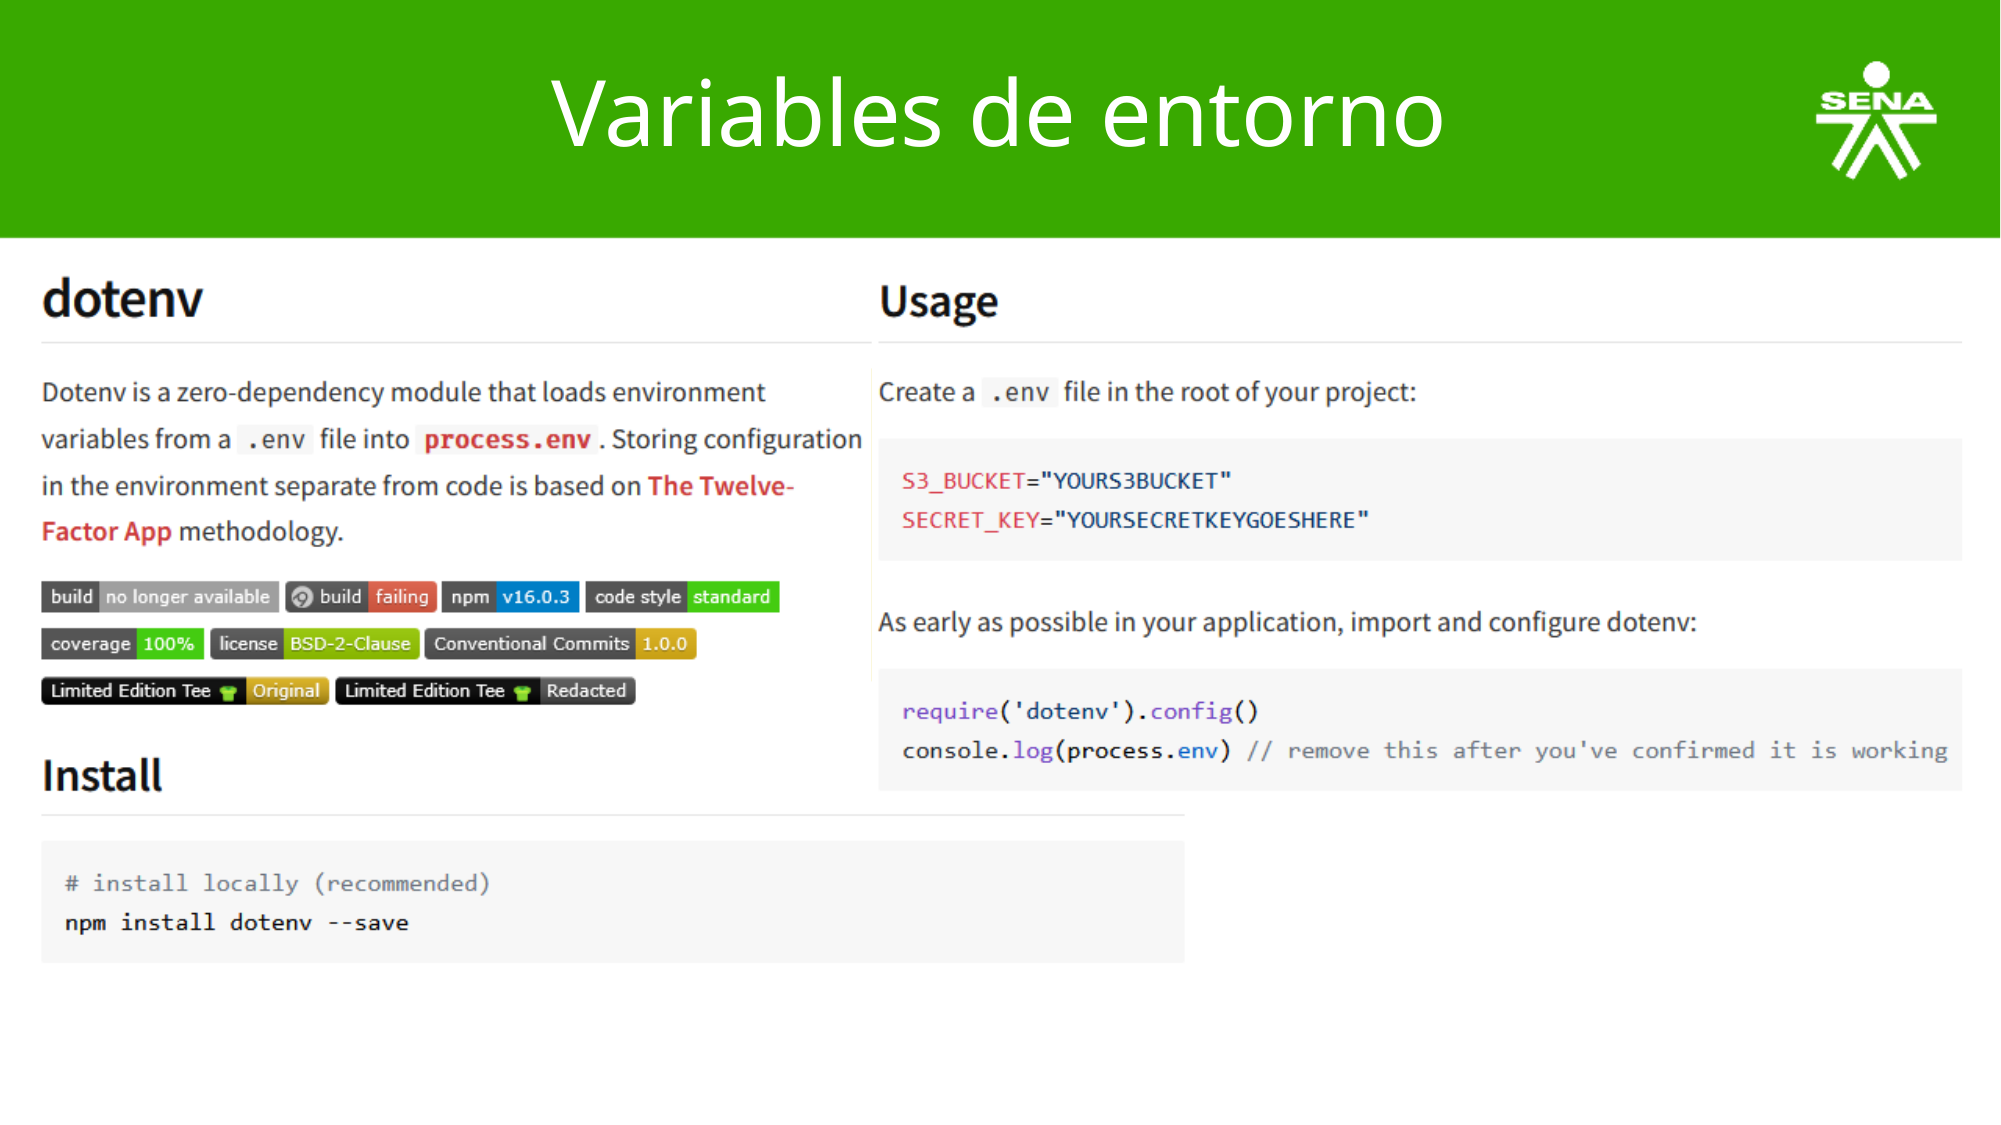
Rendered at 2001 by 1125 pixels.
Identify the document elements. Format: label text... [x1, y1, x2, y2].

picture [0, 0, 2001, 1125]
title Variables de entorno [137, 7, 1863, 226]
